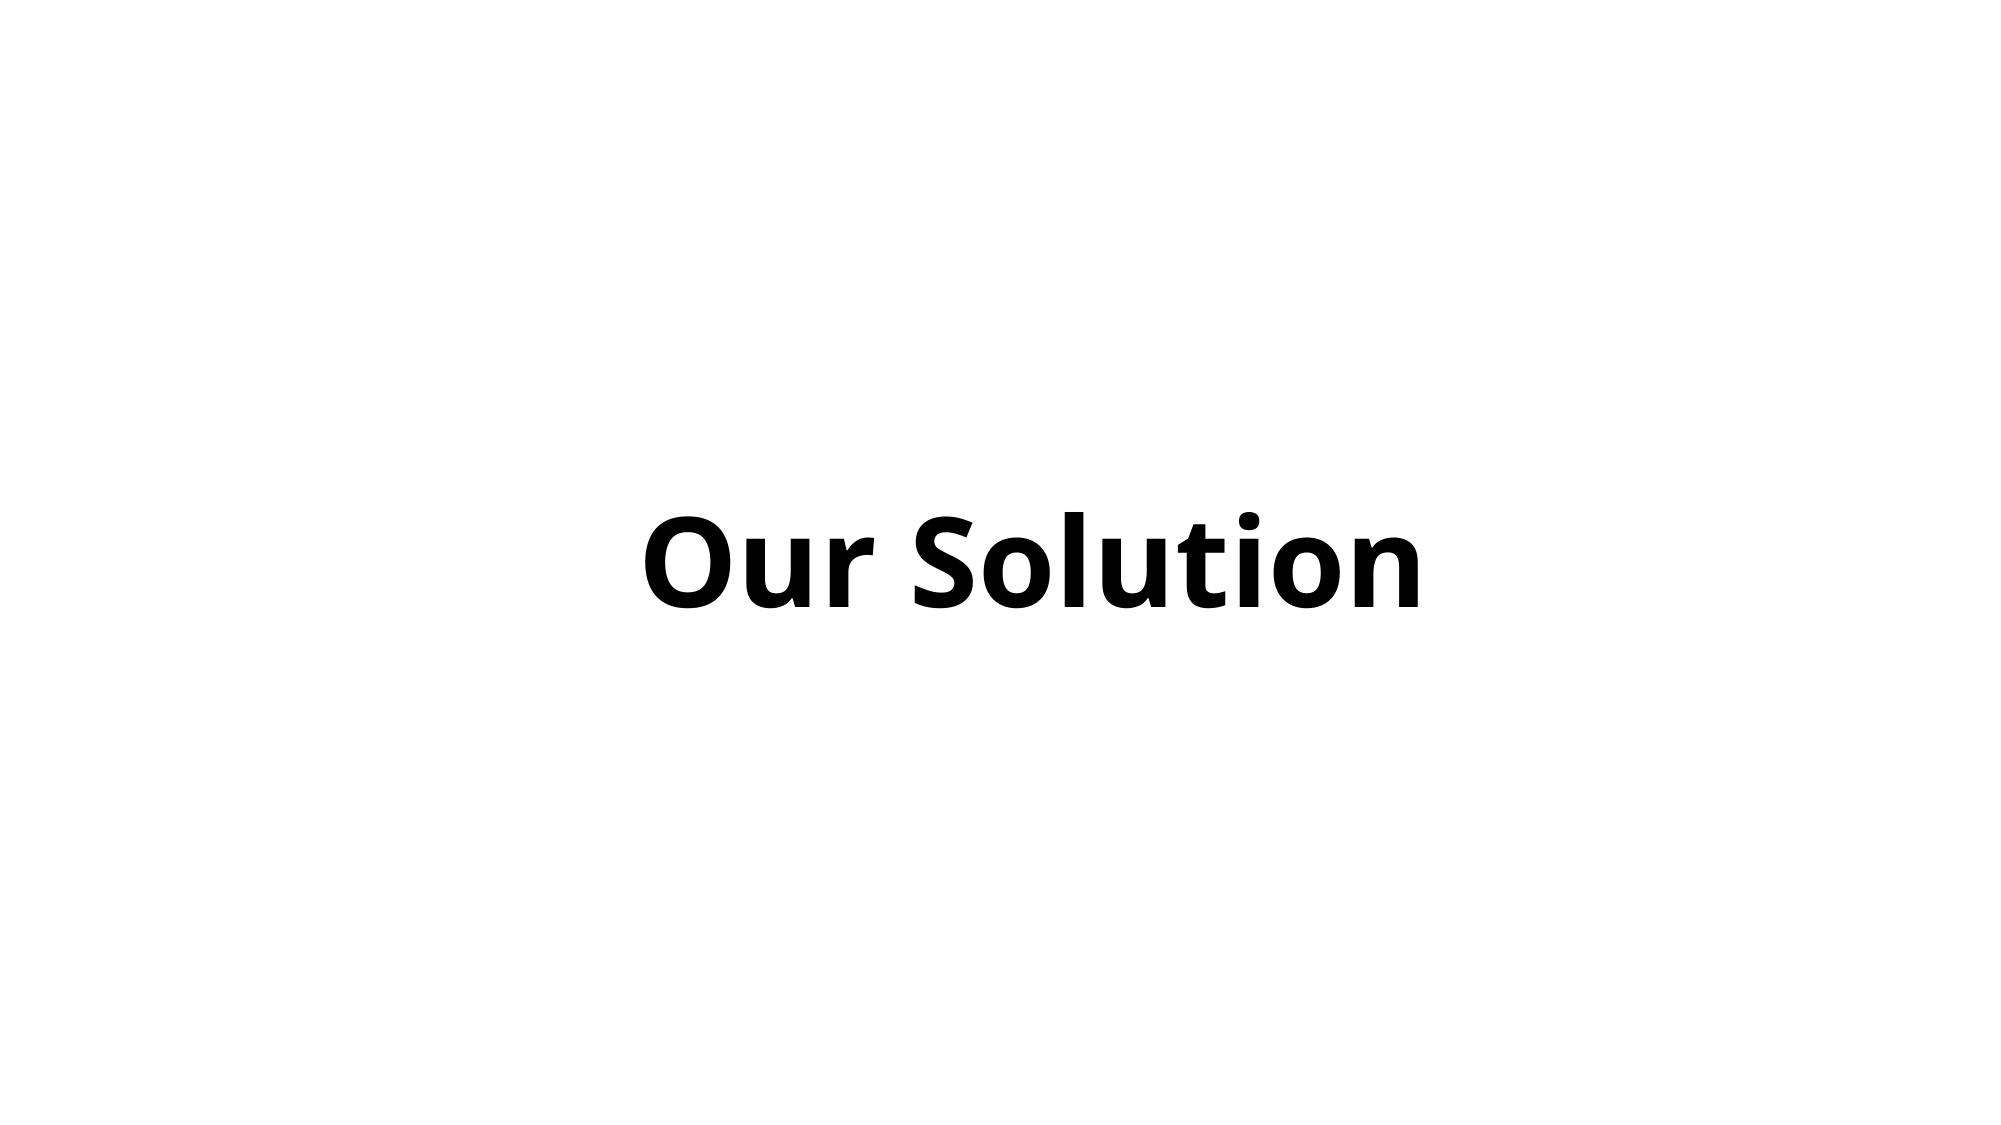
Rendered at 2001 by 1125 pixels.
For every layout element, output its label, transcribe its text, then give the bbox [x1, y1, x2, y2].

title Our Solution [623, 457, 1479, 676]
